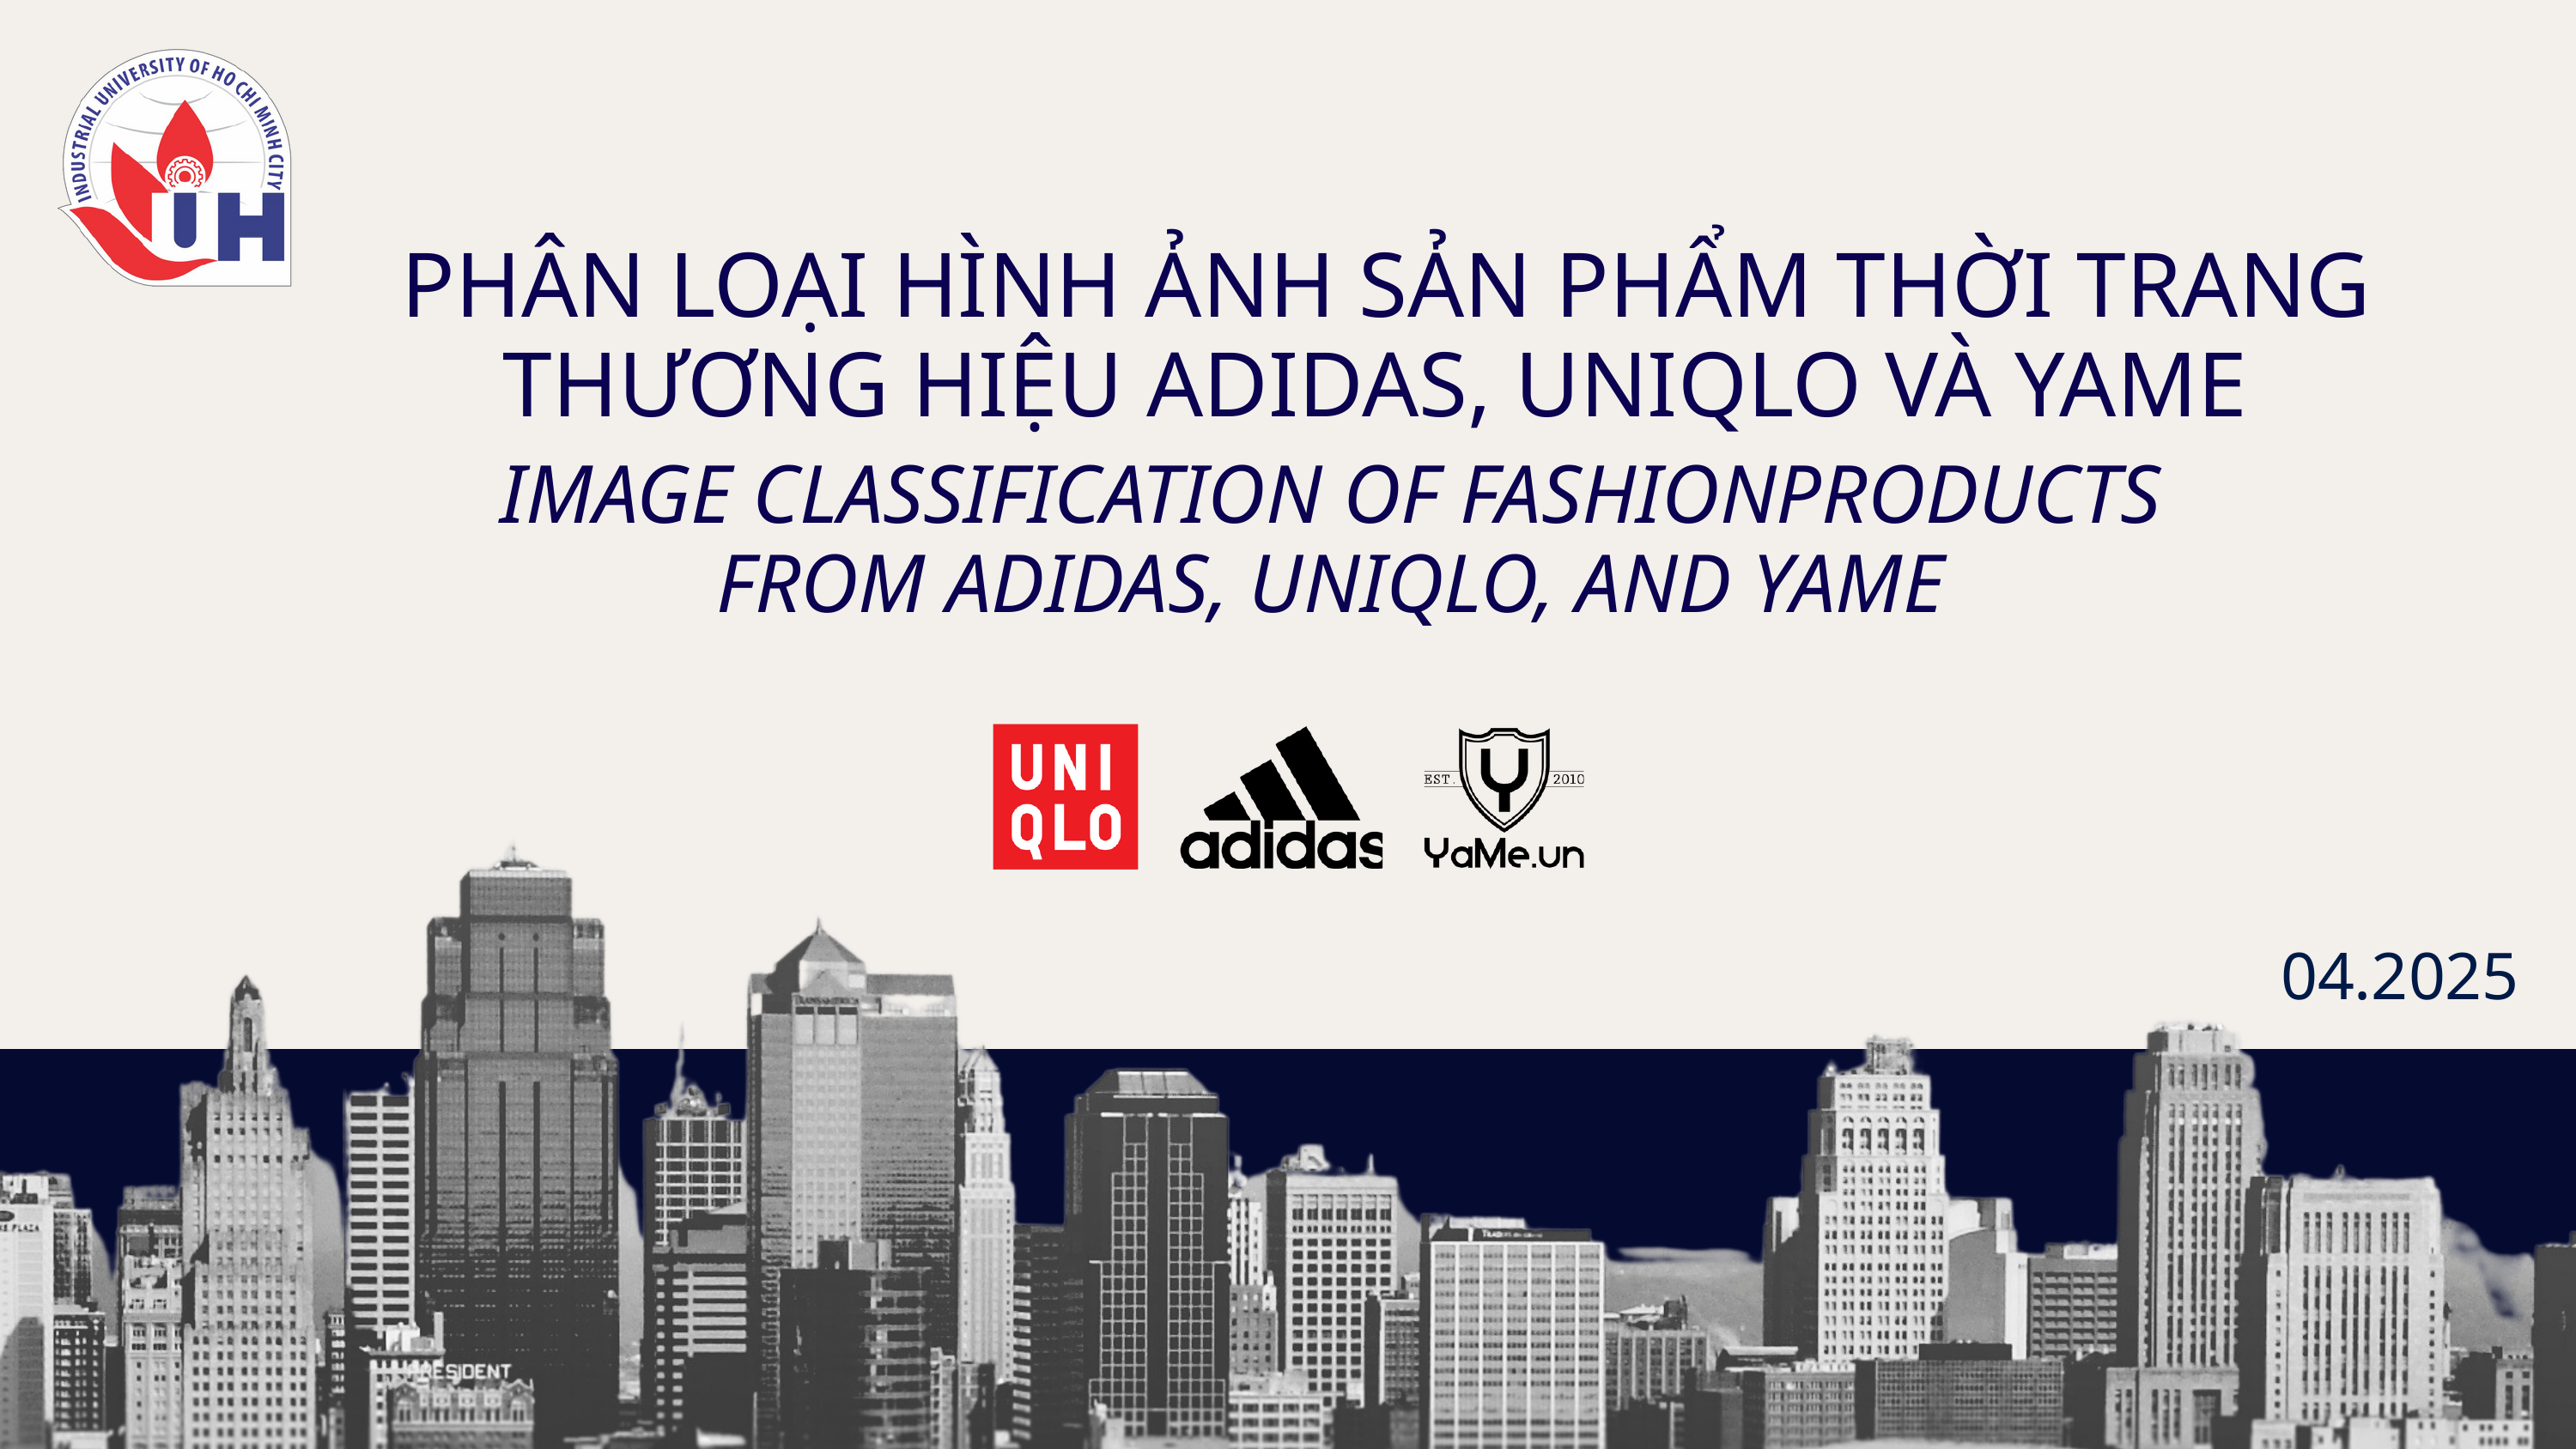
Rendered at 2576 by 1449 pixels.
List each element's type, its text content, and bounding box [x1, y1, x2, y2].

text_box [1424, 727, 1584, 870]
text_box [1179, 725, 1383, 869]
text_box 04.2025 [2194, 922, 2519, 1013]
text_box PHÂN LOẠI HÌNH ẢNH SẢN PHẨM THỜI TRANG THƯƠNG HIỆU ADIDAS, UNIQLO VÀ YAME [299, 236, 2451, 434]
text_box [0, 801, 2576, 1046]
text_box [49, 43, 300, 293]
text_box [0, 1048, 2576, 1449]
text_box [992, 724, 1139, 870]
text_box IMAGE CLASSIFICATION OF FASHIONPRODUCTS FROM ADIDAS, UNIQLO, AND YAME [308, 450, 2374, 628]
